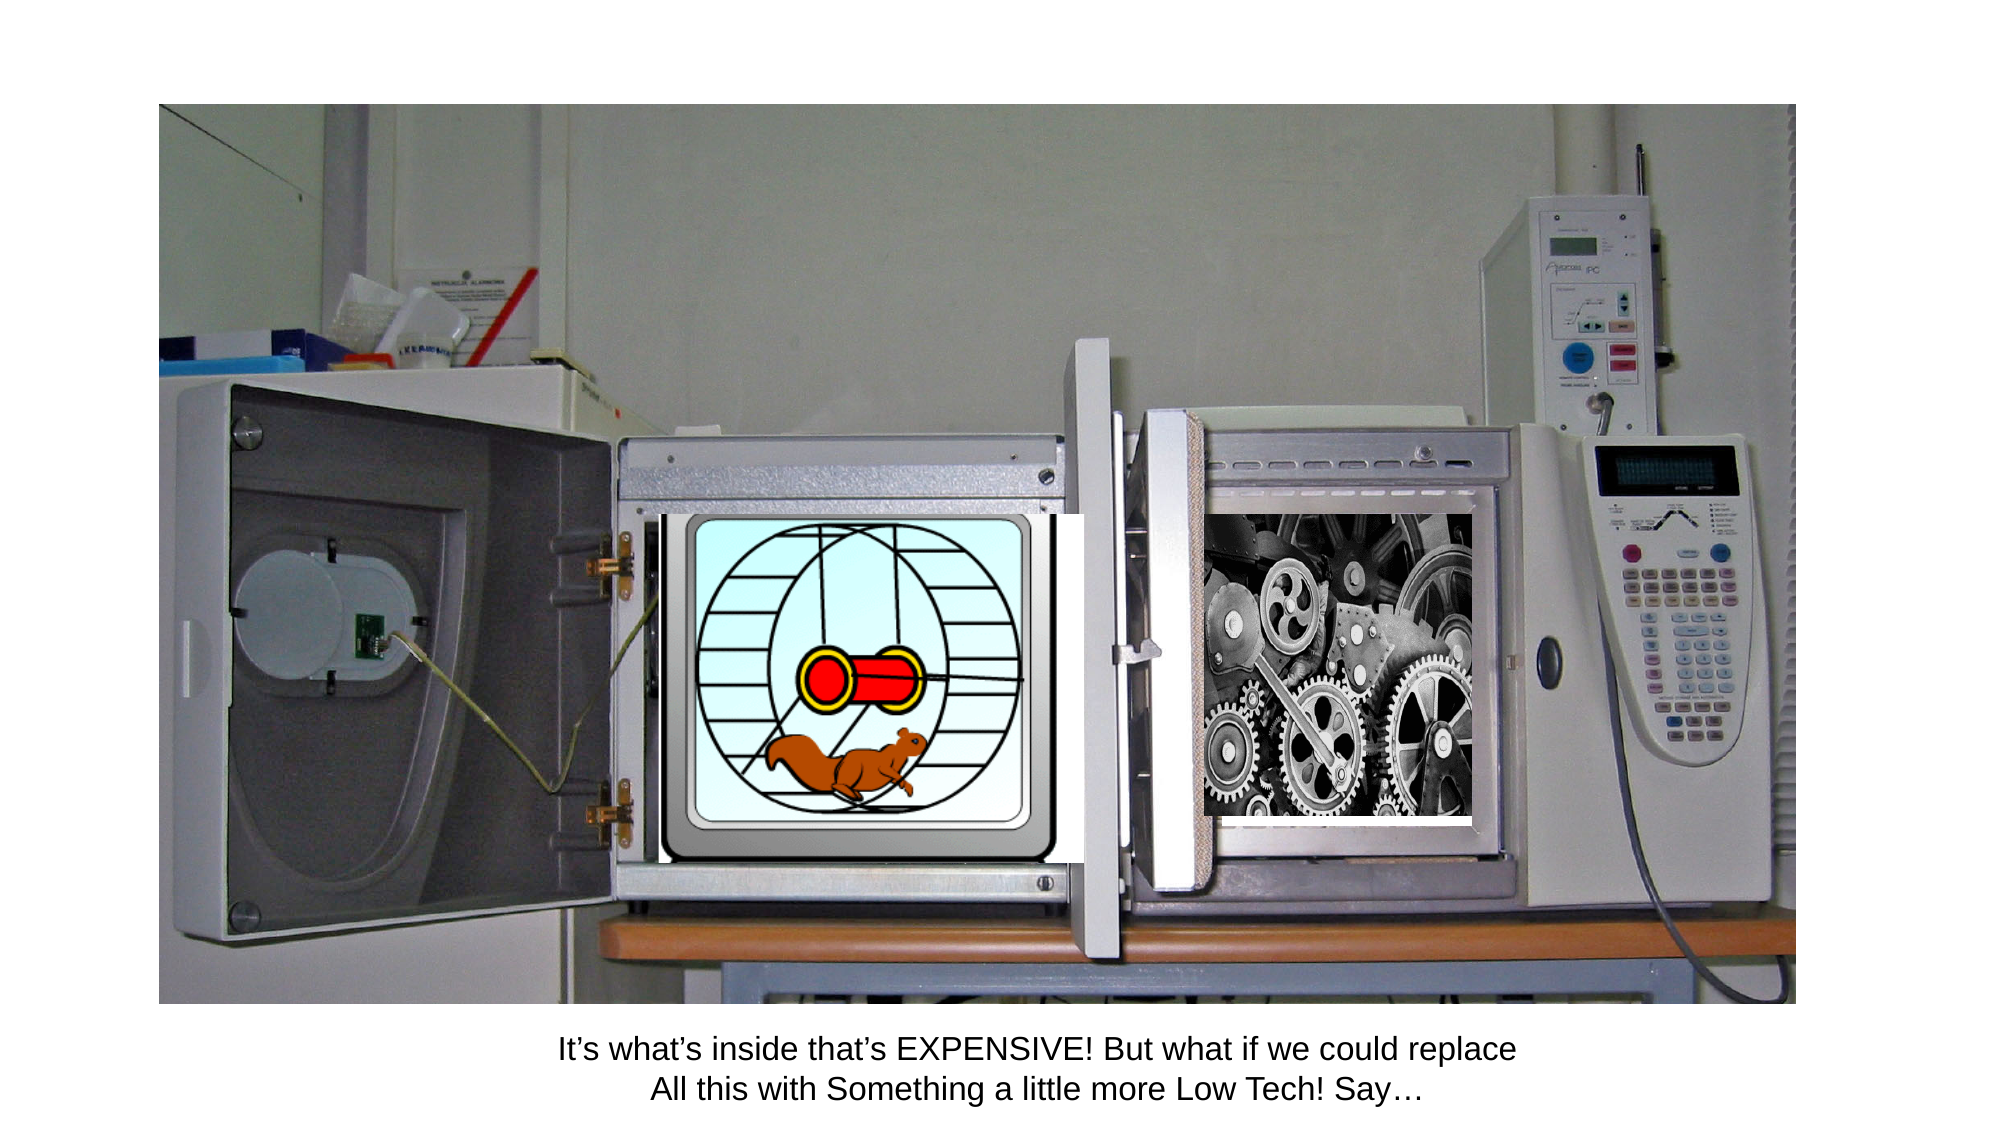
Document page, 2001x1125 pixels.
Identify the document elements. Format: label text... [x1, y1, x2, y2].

picture [159, 103, 1796, 1004]
text_box It’s what’s inside that’s EXPENSIVE! But what if we could replace All this with Something a little more Low Tech! Say… [531, 1019, 1546, 1115]
